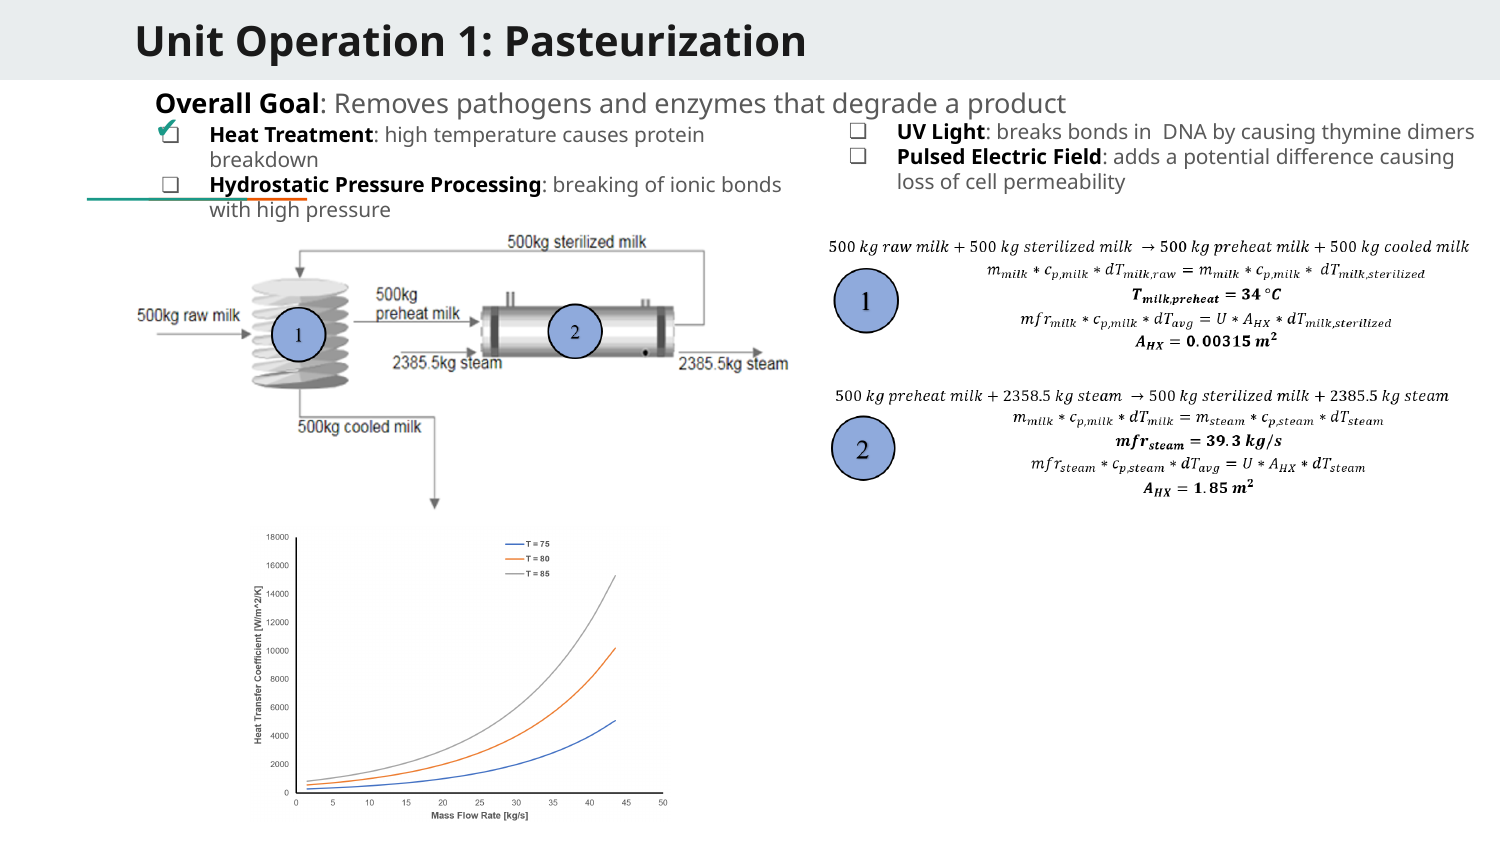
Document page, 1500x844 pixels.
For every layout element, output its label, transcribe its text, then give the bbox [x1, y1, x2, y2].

picture [250, 525, 671, 822]
picture [827, 385, 1452, 499]
text_box Overall Goal: Removes pathogens and enzymes that degrade a product [139, 85, 1109, 116]
text_box UV Light: breaks bonds in DNA by causing thymine dimers Pulsed Electric Field: adds a potential difference causing loss of cell permeability [806, 111, 1494, 200]
picture [825, 237, 1473, 351]
picture [126, 228, 794, 512]
text_box ✔ [139, 116, 196, 156]
title Unit Operation 1: Pasteurization [119, 0, 1381, 88]
list Heat Treatment: high temperature causes protein breakdown Hydrostatic Pressure Processing: breaking of ionic bonds with high pressure [119, 106, 826, 202]
